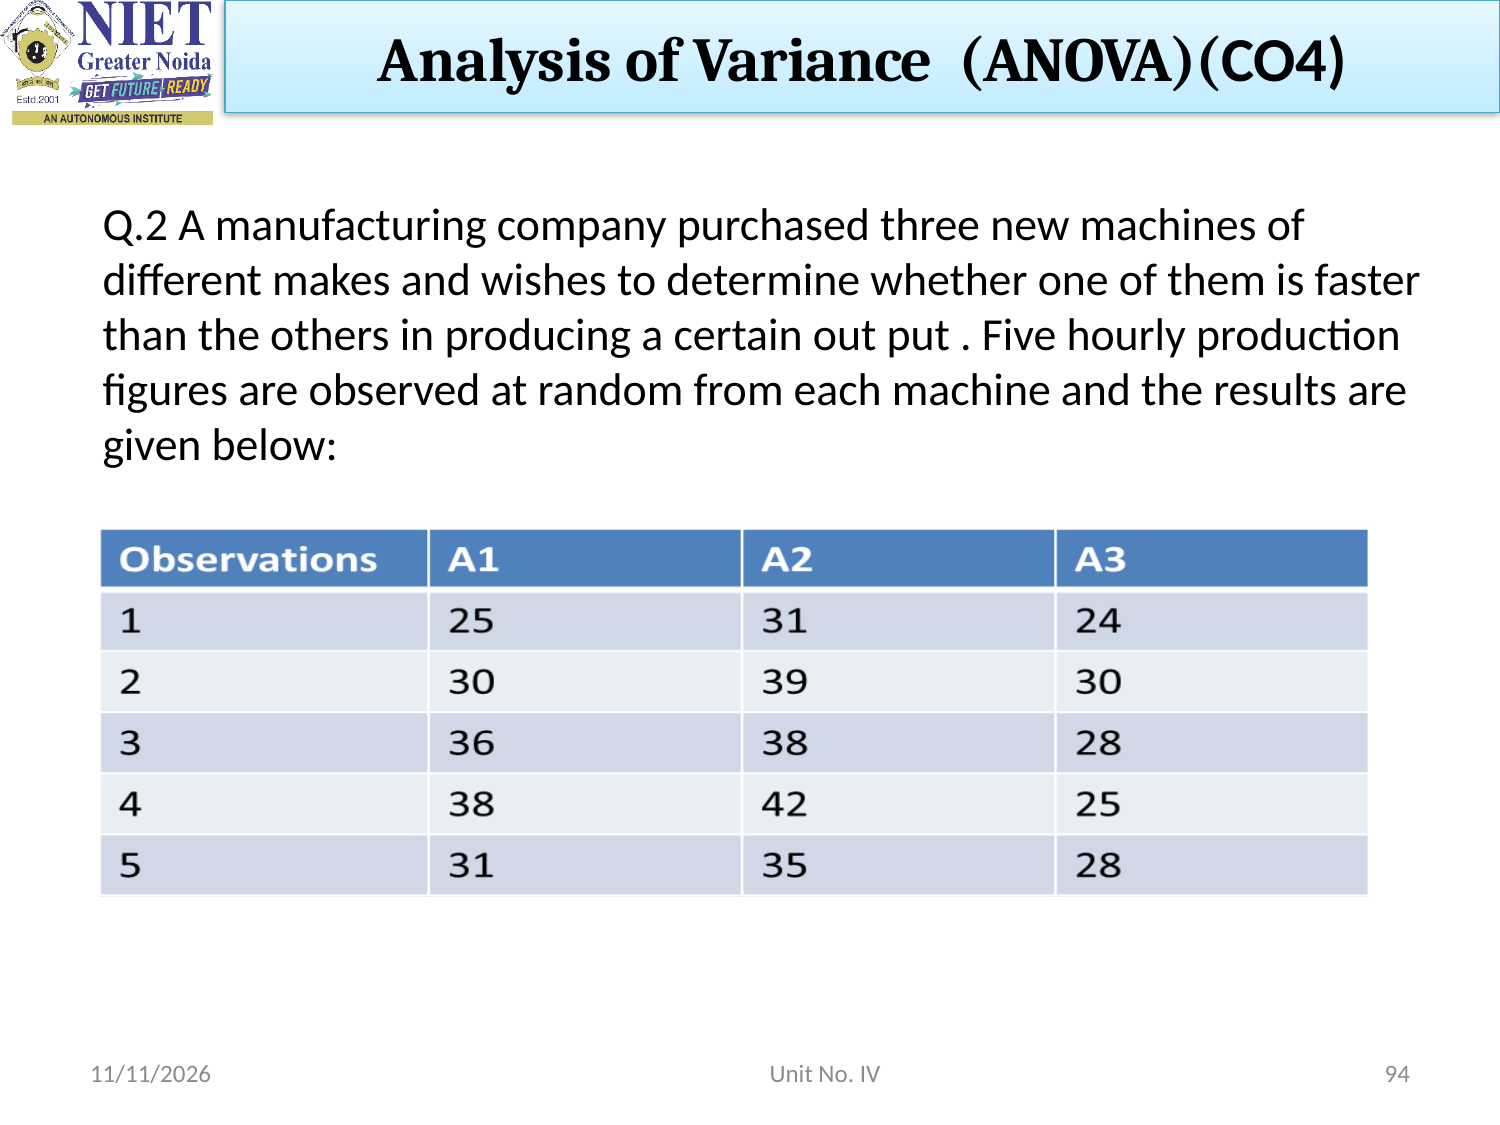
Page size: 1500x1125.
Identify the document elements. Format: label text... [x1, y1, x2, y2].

picture [99, 524, 1369, 911]
text_box Analysis of Variance (ANOVA)(CO4) [224, 0, 1500, 113]
picture [0, 0, 213, 125]
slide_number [75, 1042, 412, 1103]
list Q.2 A manufacturing company purchased three new machines of different makes and wishes to determine whether one of them is faster than the others in producing a certain out put . Five hourly production figures are observed at random from each machine and the results are given below: [87, 187, 1438, 930]
slide_number 94 [1074, 1042, 1425, 1103]
footer Unit No. IV [412, 1042, 1074, 1103]
